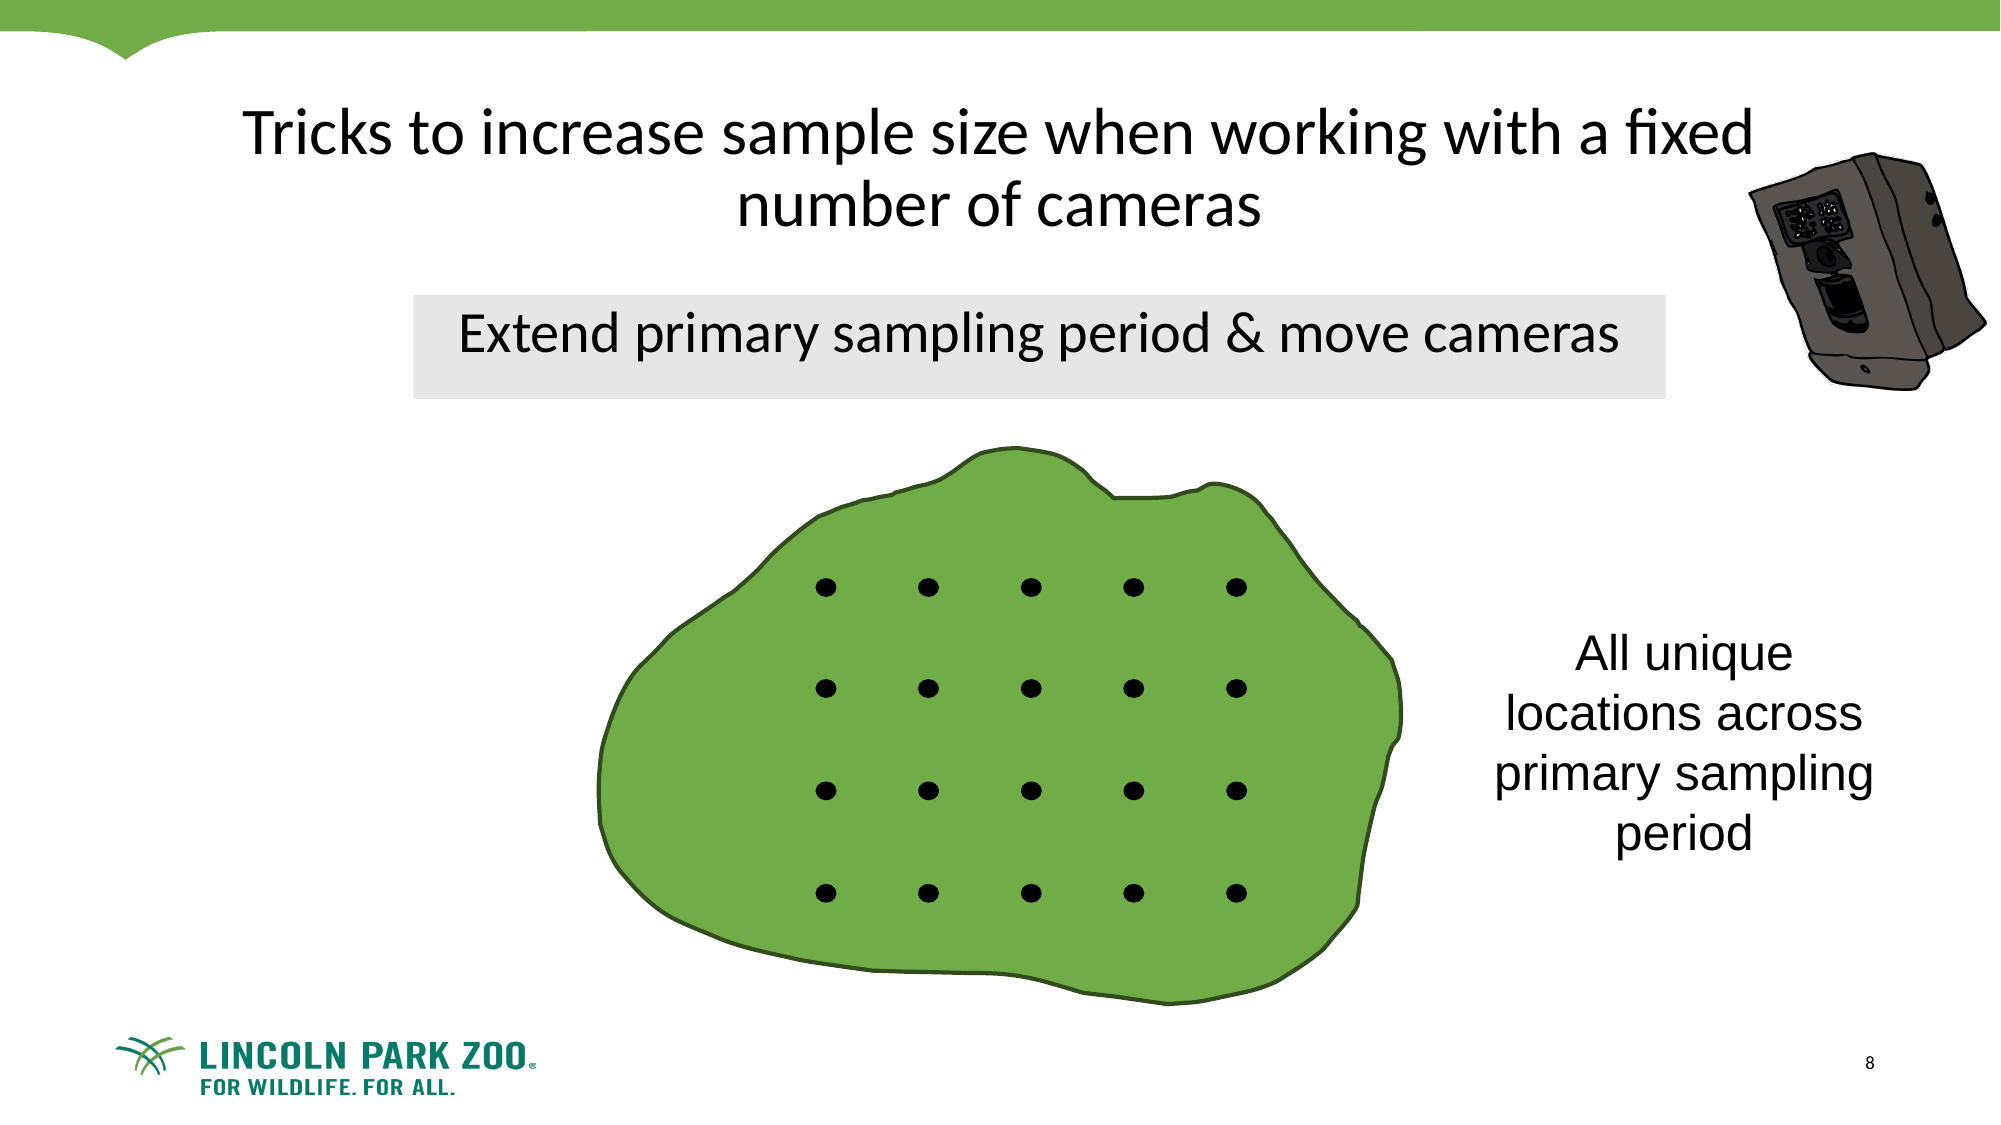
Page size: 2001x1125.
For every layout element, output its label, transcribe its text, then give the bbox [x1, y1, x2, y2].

text_box [1226, 781, 1248, 801]
text_box [815, 679, 837, 698]
text_box [918, 578, 939, 597]
text_box All unique locations across primary sampling period [1457, 613, 1912, 868]
text_box [1123, 883, 1145, 903]
text_box [1123, 781, 1145, 801]
picture [114, 1037, 536, 1095]
text_box [1123, 578, 1145, 597]
text_box [1226, 883, 1247, 903]
title Tricks to increase sample size when working with a fixed number of cameras [137, 59, 1863, 278]
text_box [815, 883, 837, 903]
text_box [1226, 578, 1247, 597]
text_box [918, 679, 939, 698]
text_box [1020, 883, 1042, 903]
text_box [1020, 578, 1042, 597]
list Extend primary sampling period & move cameras [413, 294, 1666, 399]
text_box [596, 445, 1404, 1007]
text_box [1021, 781, 1042, 801]
picture [1747, 152, 1989, 391]
text_box [918, 781, 939, 801]
text_box [1226, 679, 1247, 698]
text_box [815, 781, 837, 801]
text_box [1020, 679, 1042, 698]
text_box [918, 883, 939, 903]
text_box [815, 578, 837, 597]
text_box [1123, 679, 1145, 698]
